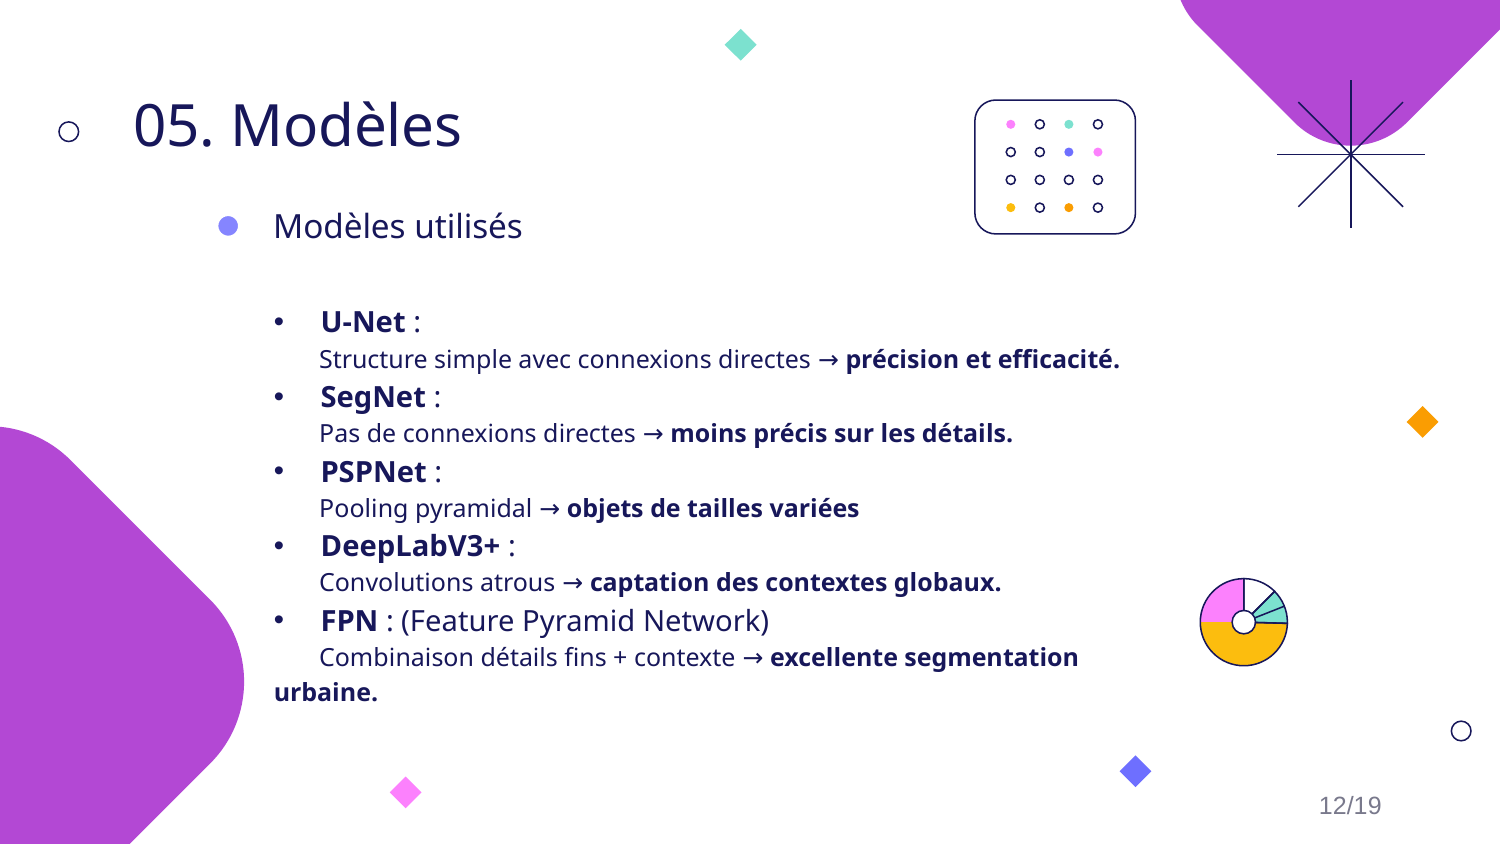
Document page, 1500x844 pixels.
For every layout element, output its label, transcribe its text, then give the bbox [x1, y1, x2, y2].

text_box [974, 99, 1136, 235]
text_box Modèles utilisés [258, 184, 957, 255]
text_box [1276, 80, 1425, 229]
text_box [1200, 578, 1288, 666]
slide_number 12/19 [1059, 782, 1397, 828]
text_box U-Net : Structure simple avec connexions directes → précision et efficacité. SegNet : Pas de connexions directes → moins précis sur les détails. PSPNet : Pooling pyramidal → objets de tailles variées DeepLabV3+ : Convolutions atrous → captation des contextes globaux. FPN : (Feature Pyramid Network) Combinaison détails fins + contexte → excellente segmentation urbaine. [258, 283, 1196, 702]
title 05. Modèles [118, 72, 1382, 167]
text_box [214, 211, 243, 240]
